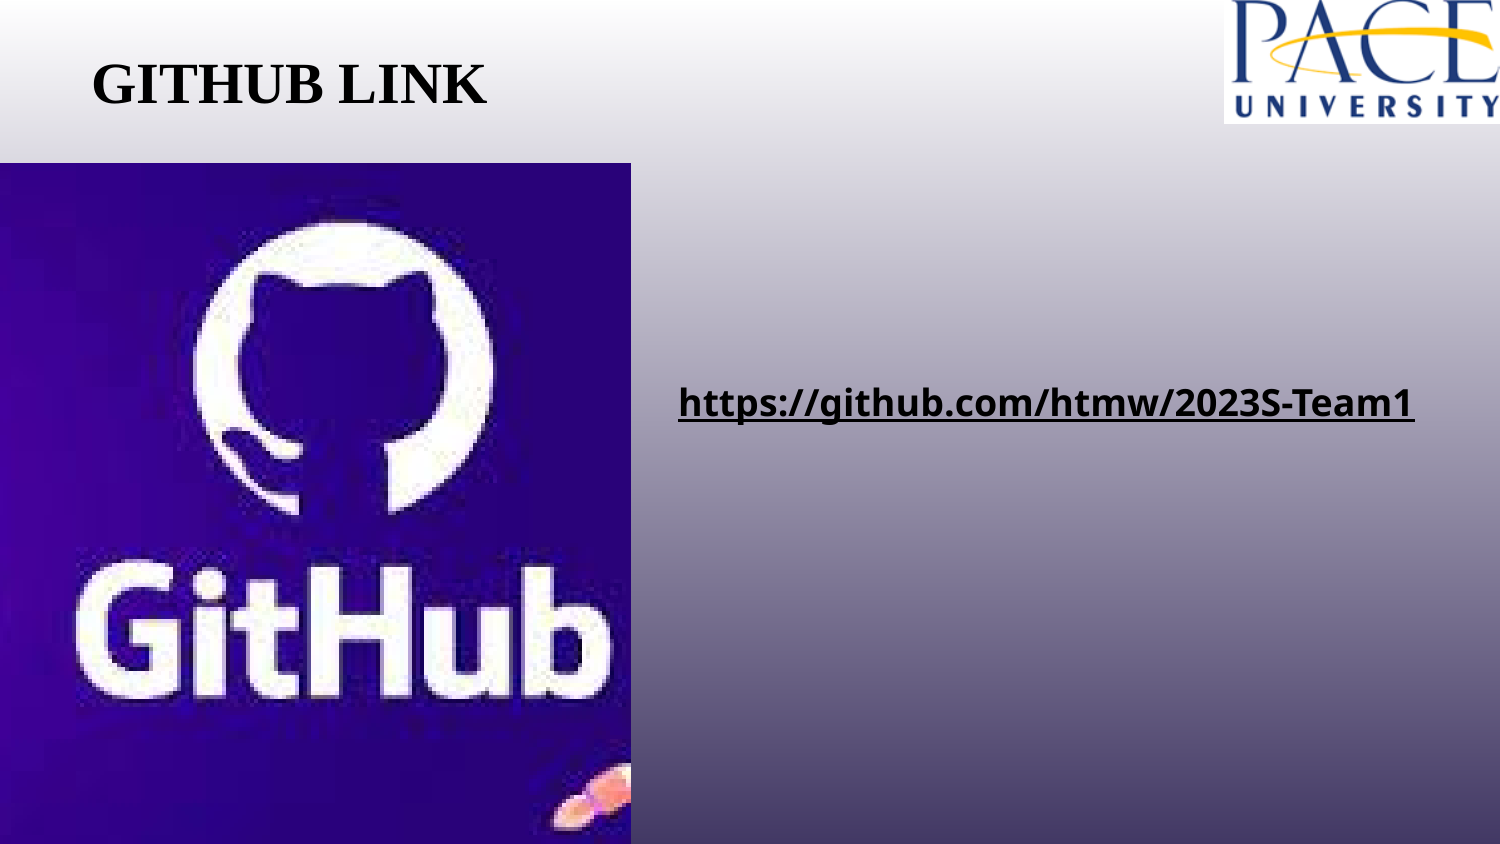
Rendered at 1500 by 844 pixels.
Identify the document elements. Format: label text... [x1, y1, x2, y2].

picture [1224, 0, 1500, 124]
picture [0, 163, 633, 844]
text_box https://github.com/htmw/2023S-Team1 [637, 363, 1460, 492]
text_box GITHUB LINK [76, 38, 886, 86]
